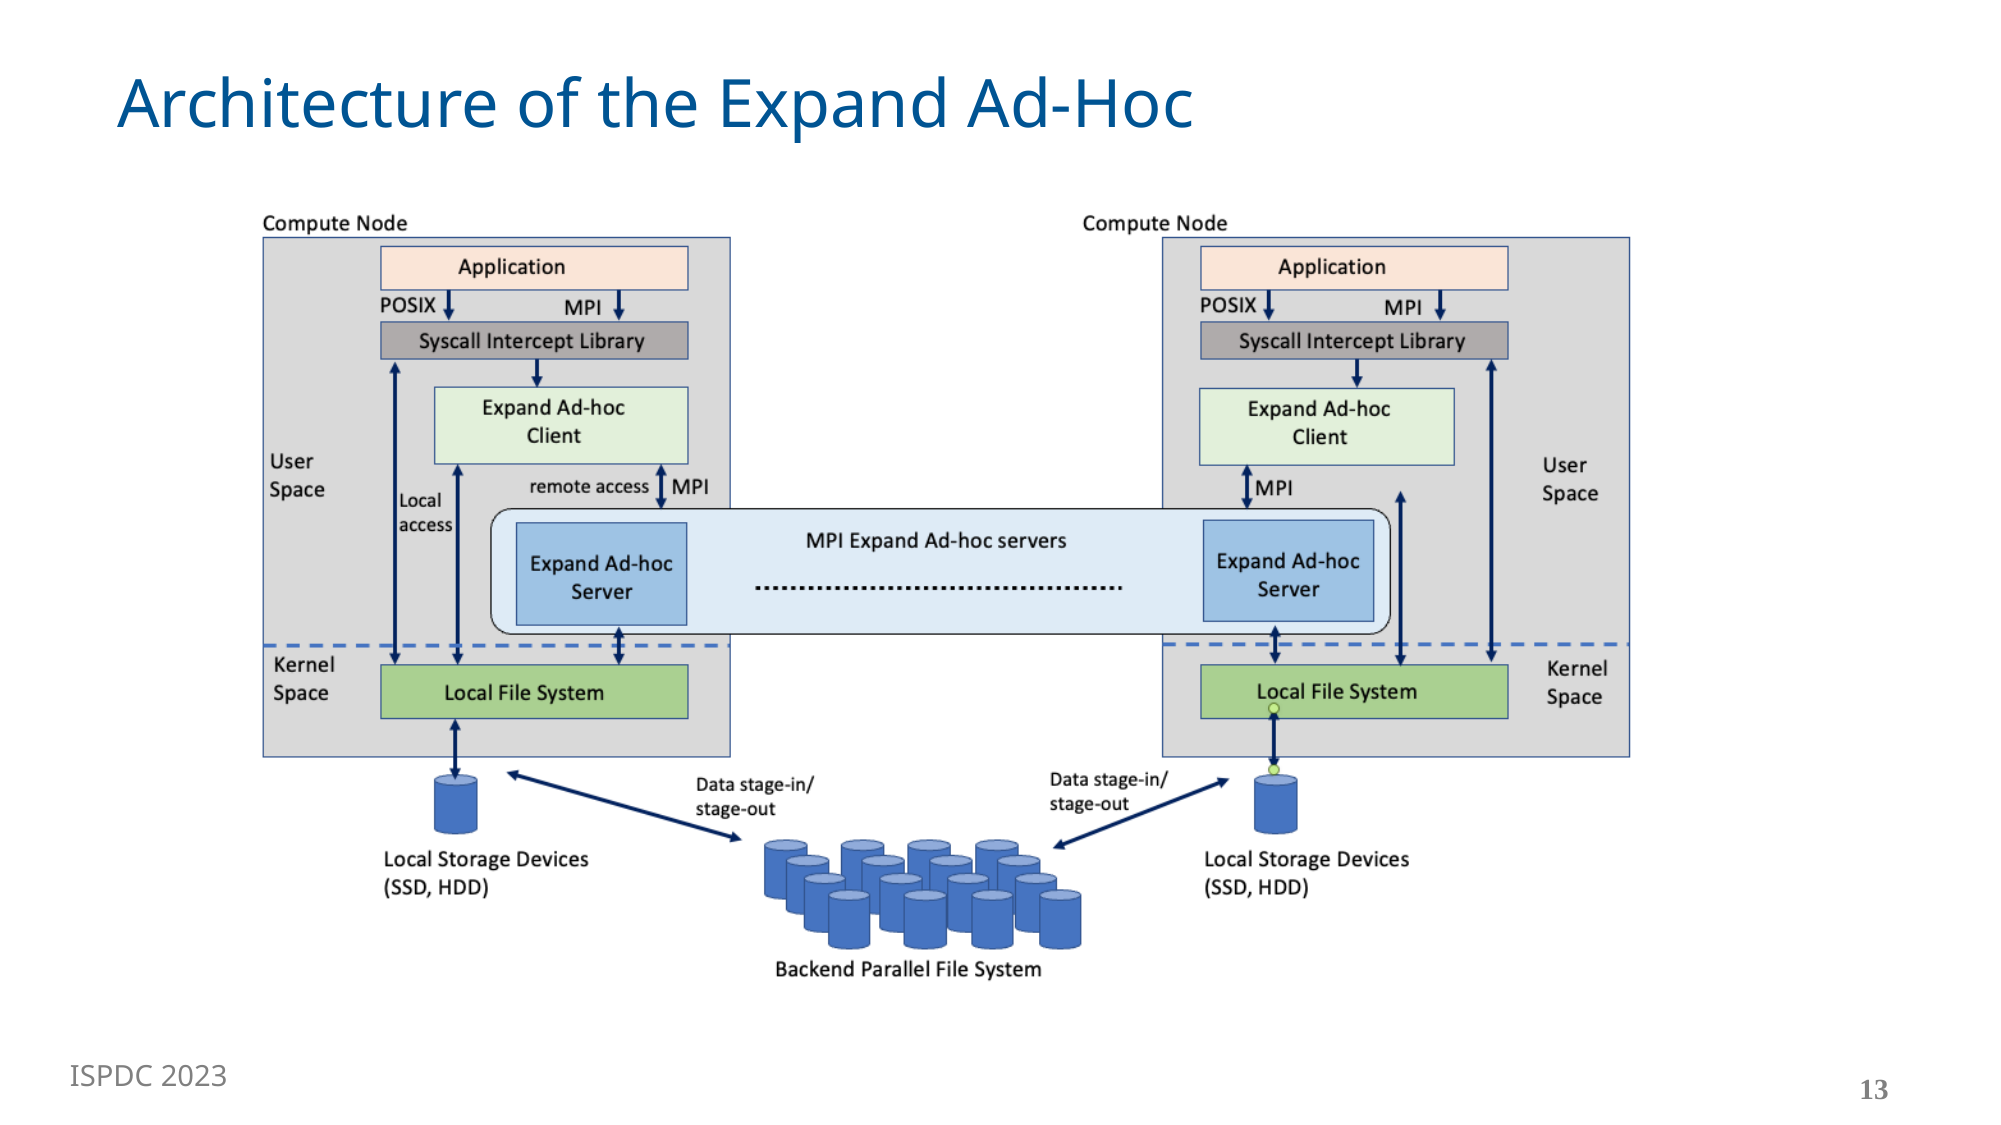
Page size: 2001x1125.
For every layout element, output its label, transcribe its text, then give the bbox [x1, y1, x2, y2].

slide_number 13 [1600, 1062, 1904, 1123]
picture [240, 204, 1638, 988]
title Architecture of the Expand Ad-Hoc [102, 19, 1903, 182]
